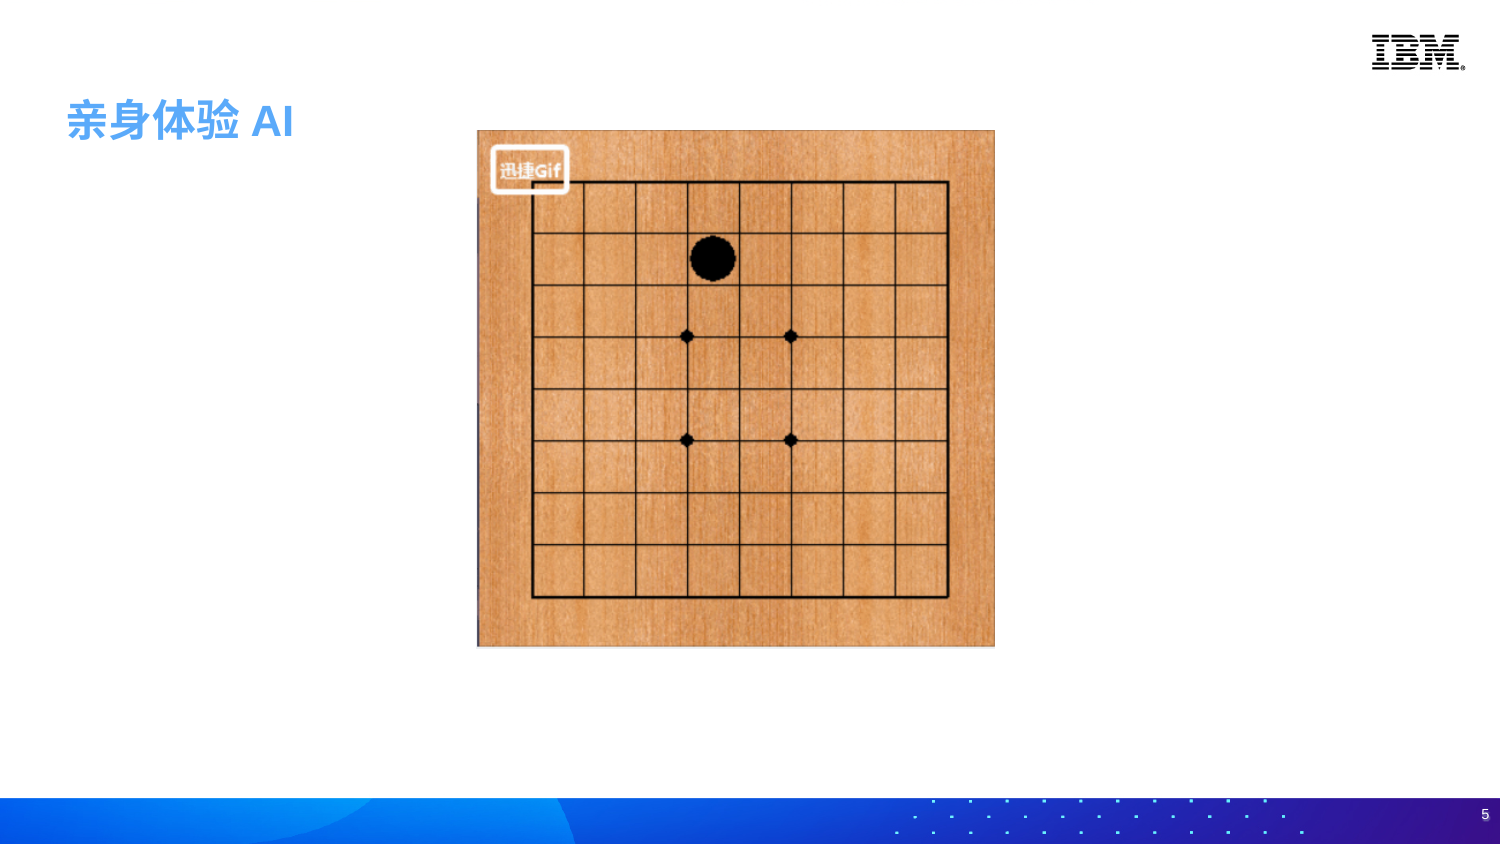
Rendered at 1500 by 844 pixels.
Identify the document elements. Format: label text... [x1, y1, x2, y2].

slide_number 5 [1473, 800, 1496, 827]
picture [0, 0, 1500, 844]
title 亲身体验AI [64, 43, 800, 195]
